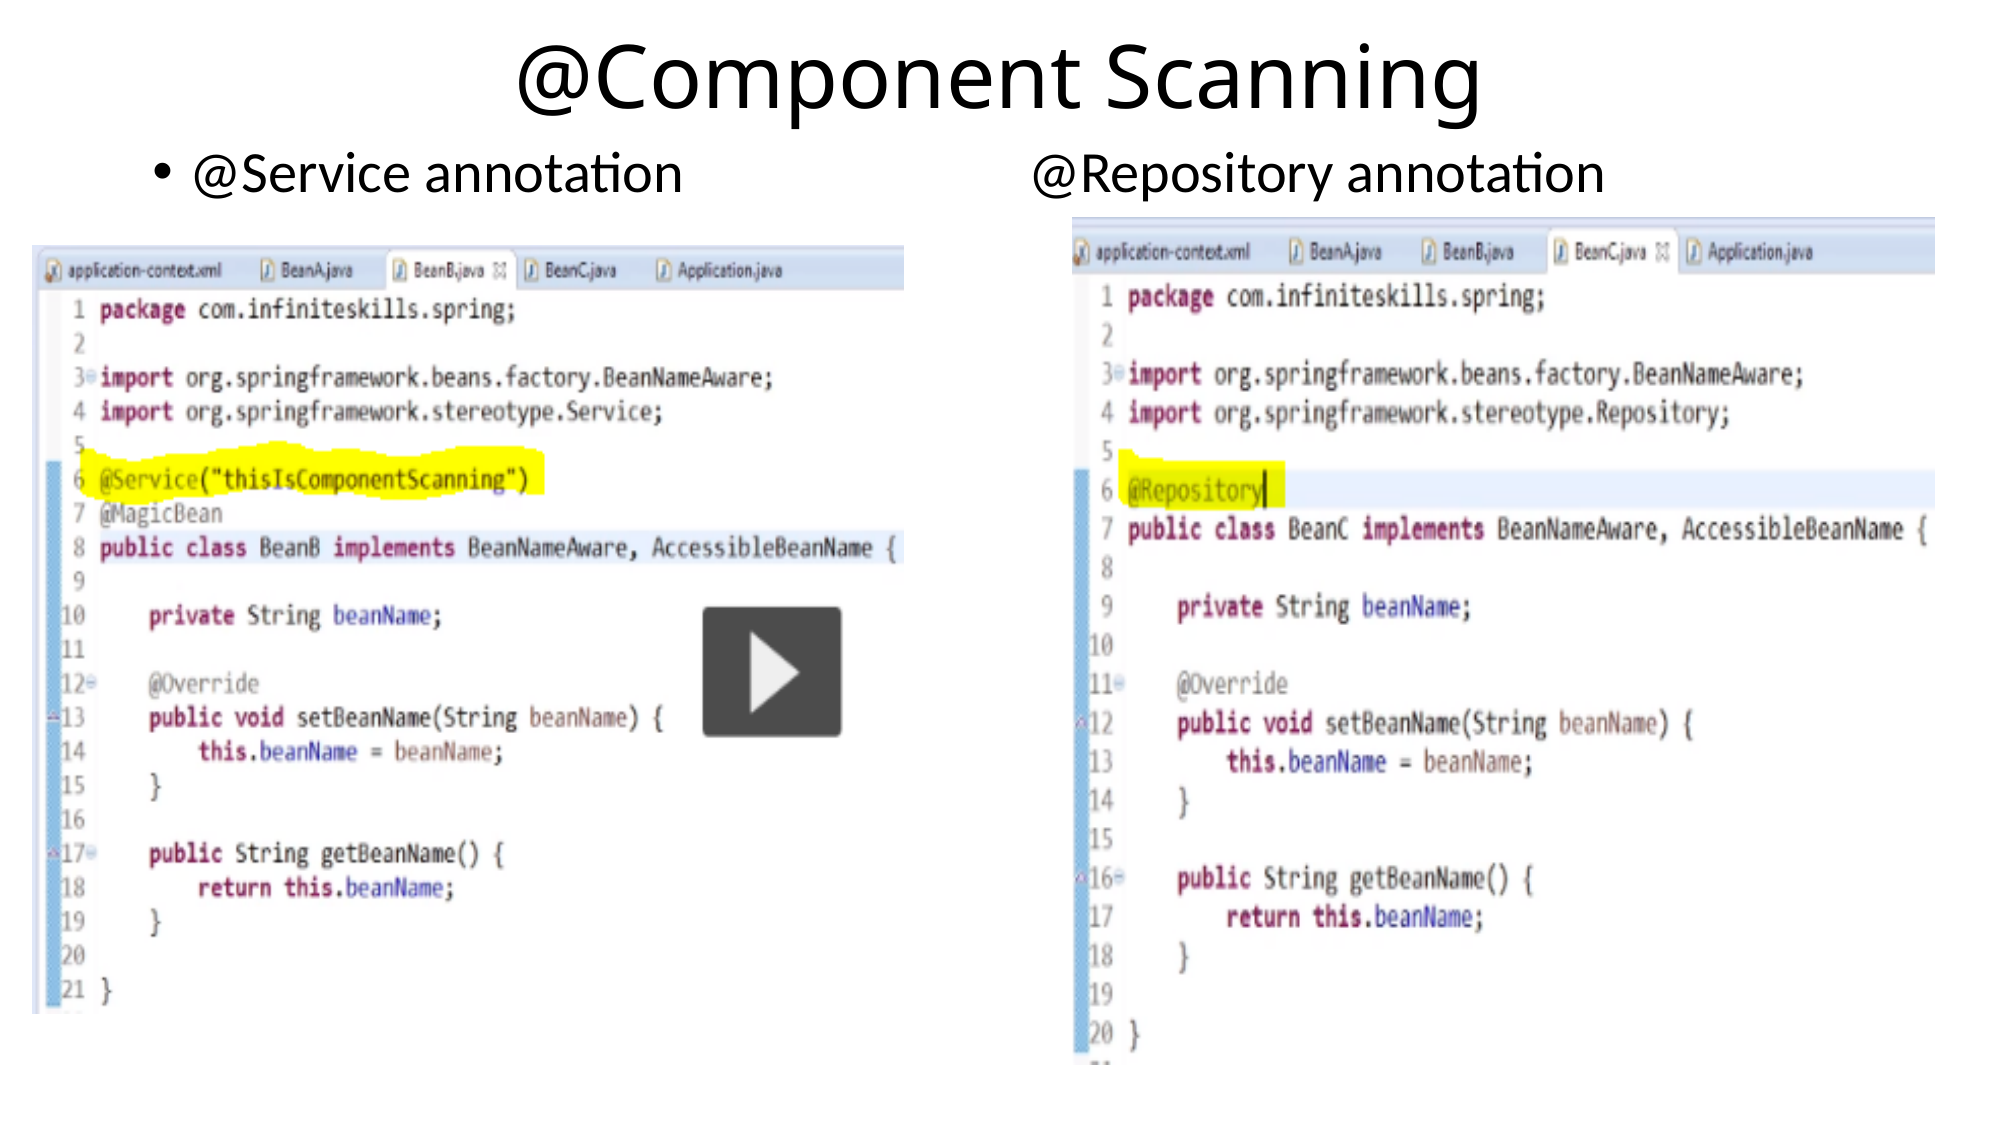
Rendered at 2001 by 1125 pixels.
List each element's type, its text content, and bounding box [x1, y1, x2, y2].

picture [32, 244, 904, 1014]
list @Service annotation @Repository annotation [137, 135, 1863, 1014]
picture [1072, 217, 1935, 1065]
title @Component Scanning [137, 24, 1863, 135]
